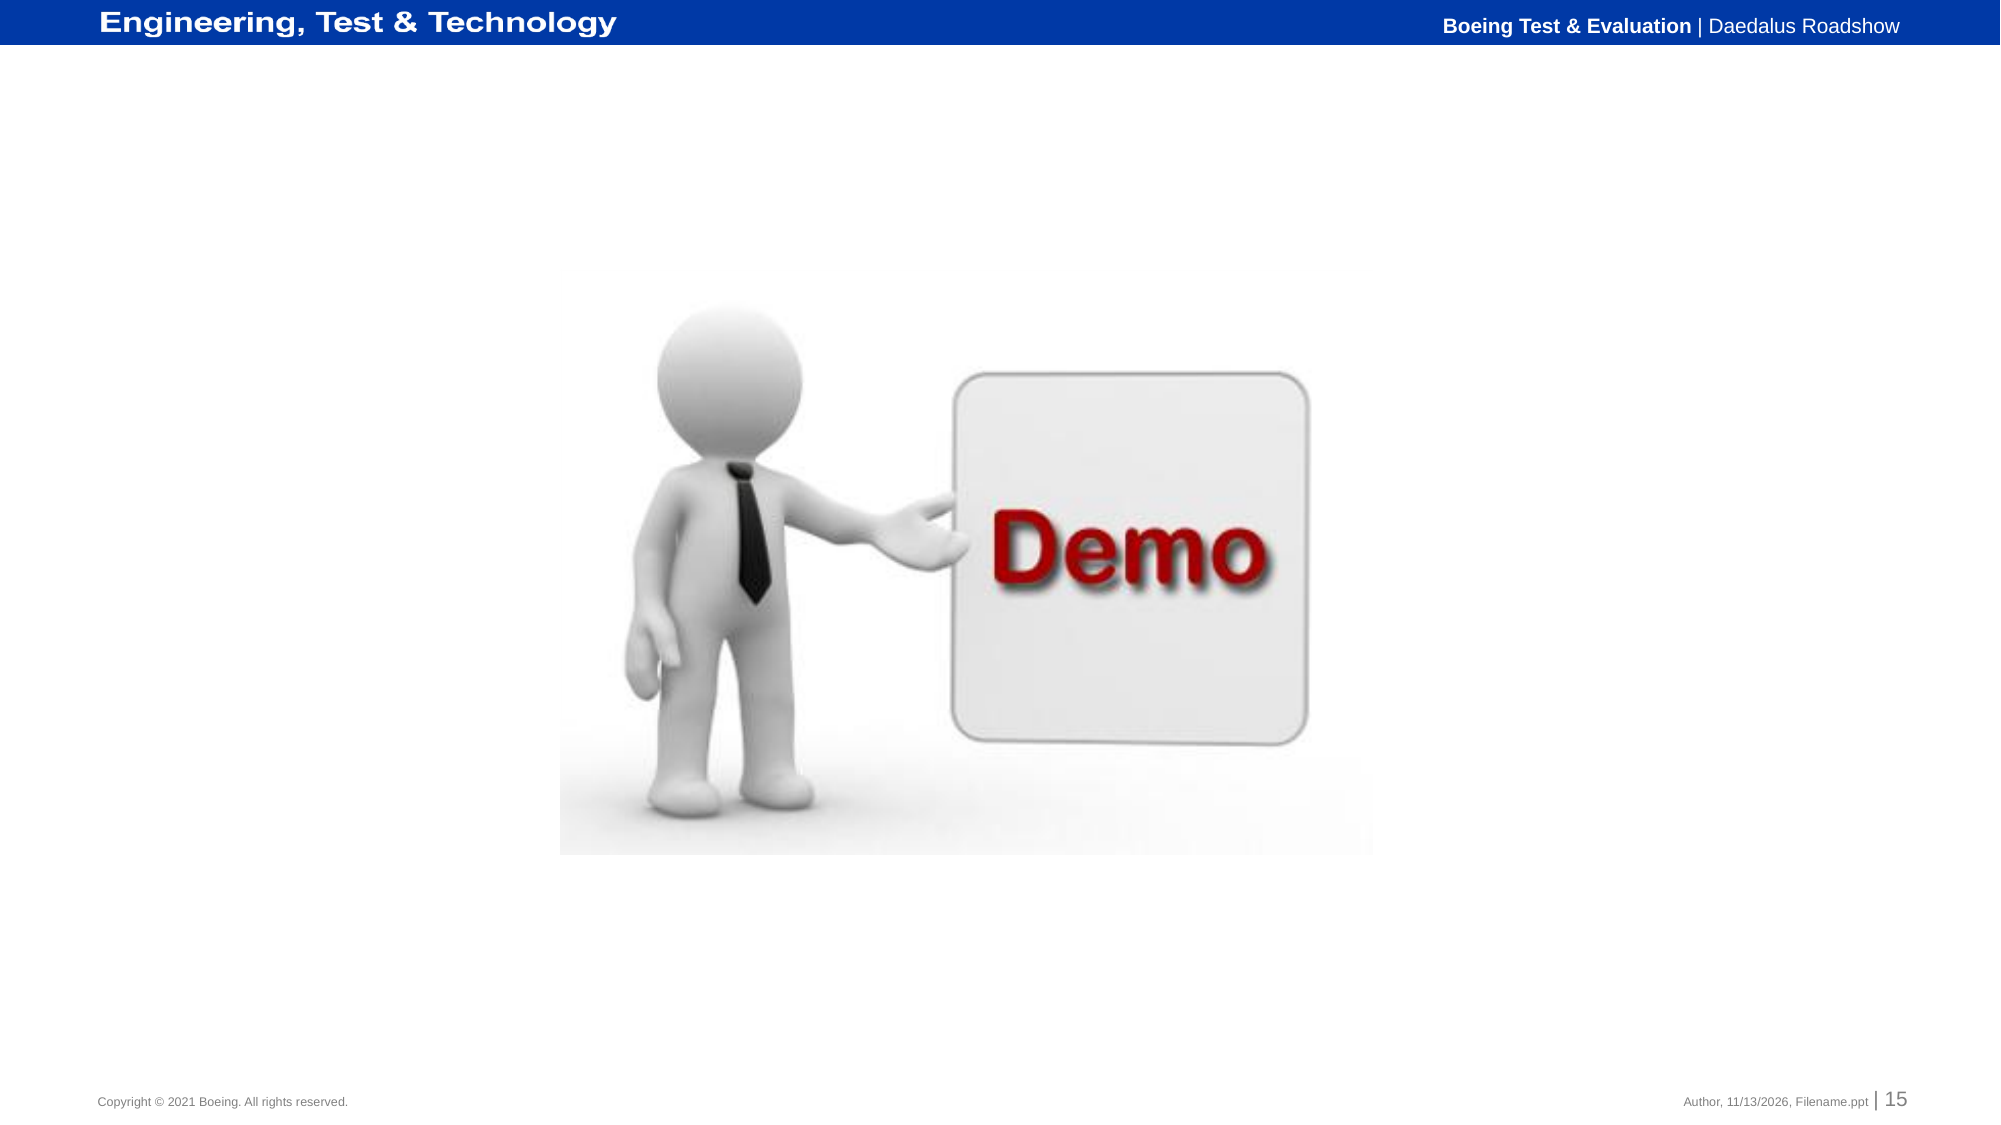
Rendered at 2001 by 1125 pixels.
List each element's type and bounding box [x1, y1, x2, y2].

slide_number [1518, 1071, 1910, 1113]
picture [88, 2, 632, 46]
picture [560, 269, 1373, 856]
